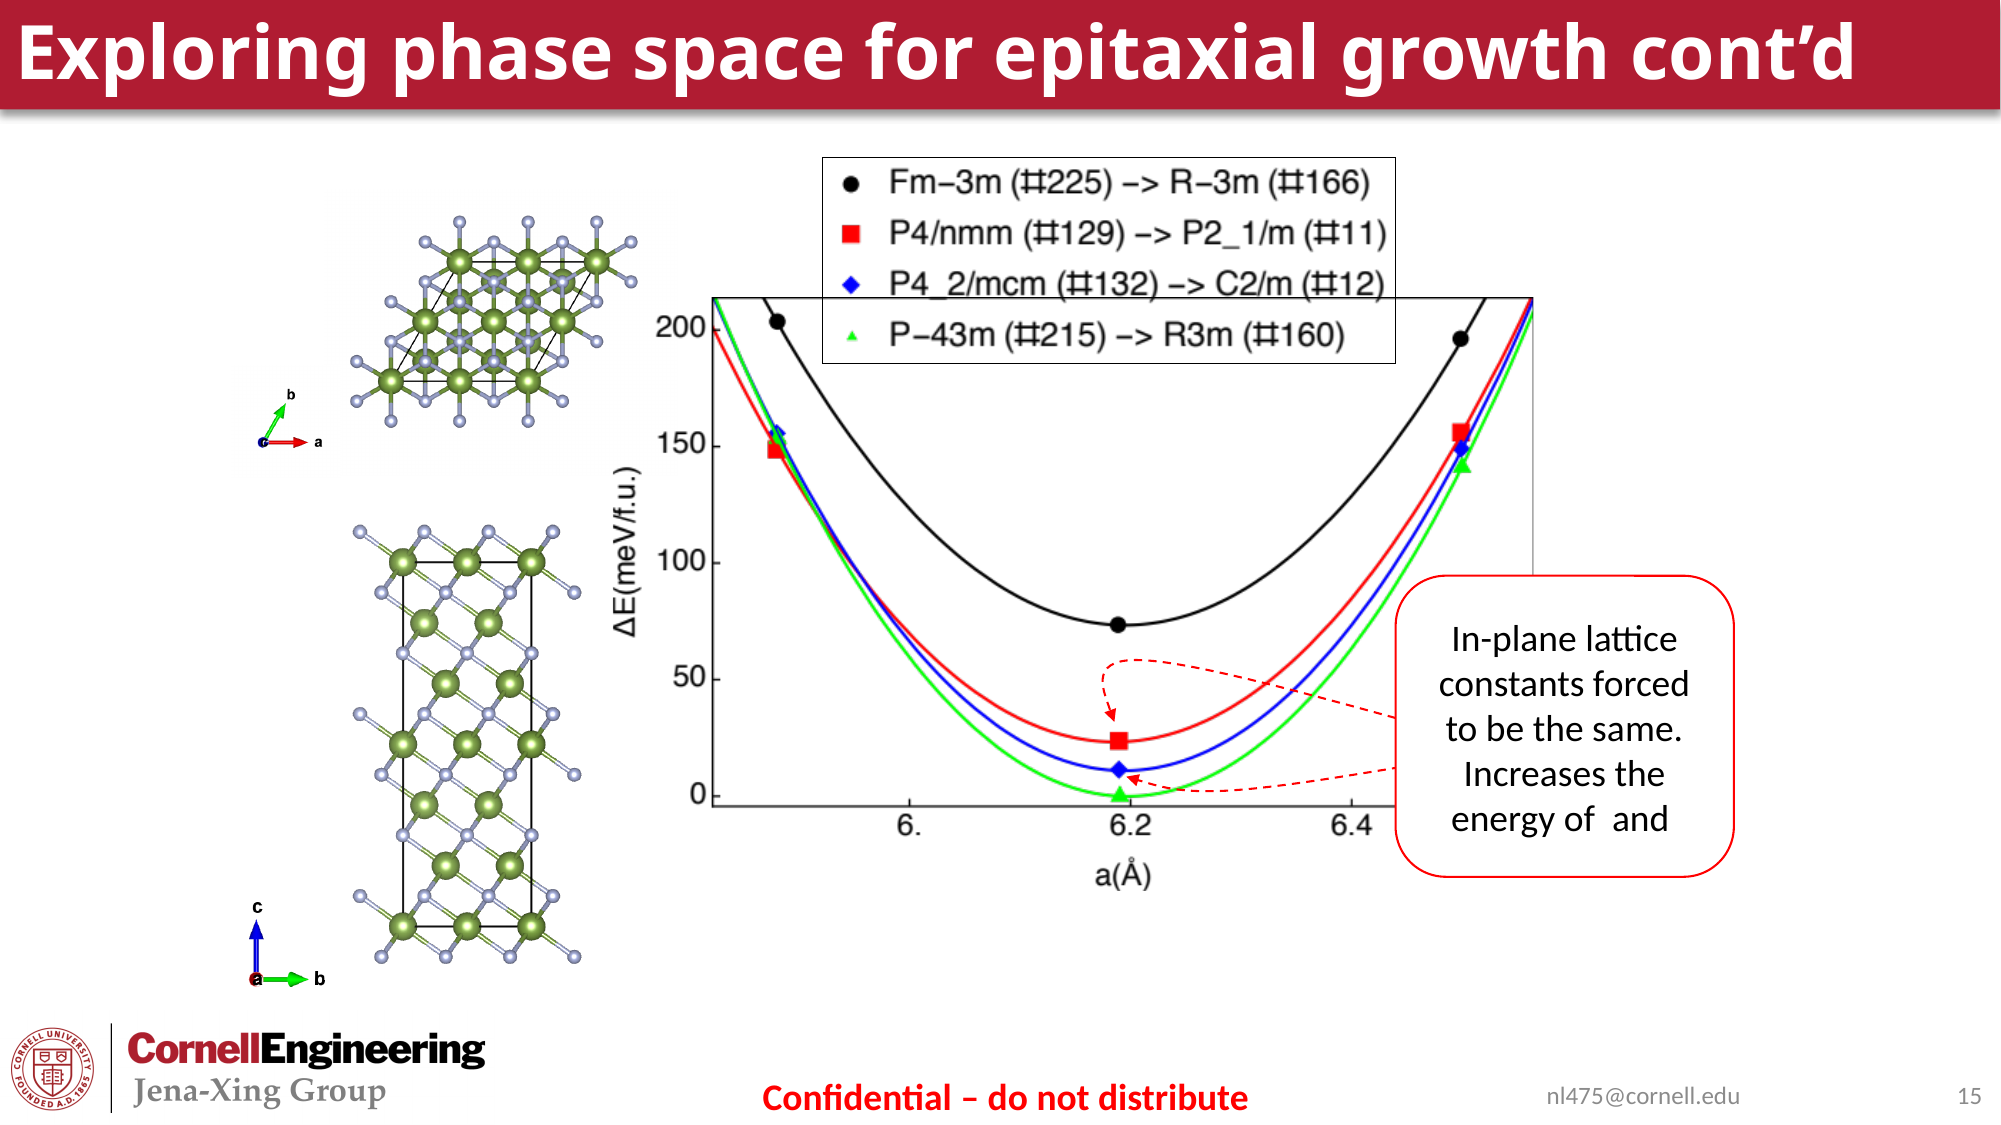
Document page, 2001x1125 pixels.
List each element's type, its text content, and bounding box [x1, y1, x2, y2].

picture [231, 157, 1534, 891]
picture [0, 1010, 495, 1125]
picture [237, 499, 606, 1009]
footer nl475@cornell.edu [1395, 1064, 1891, 1125]
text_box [1106, 575, 1734, 877]
title Exploring phase space for epitaxial growth cont’d [0, 1, 2000, 110]
slide_number 15 [1891, 1064, 1998, 1125]
